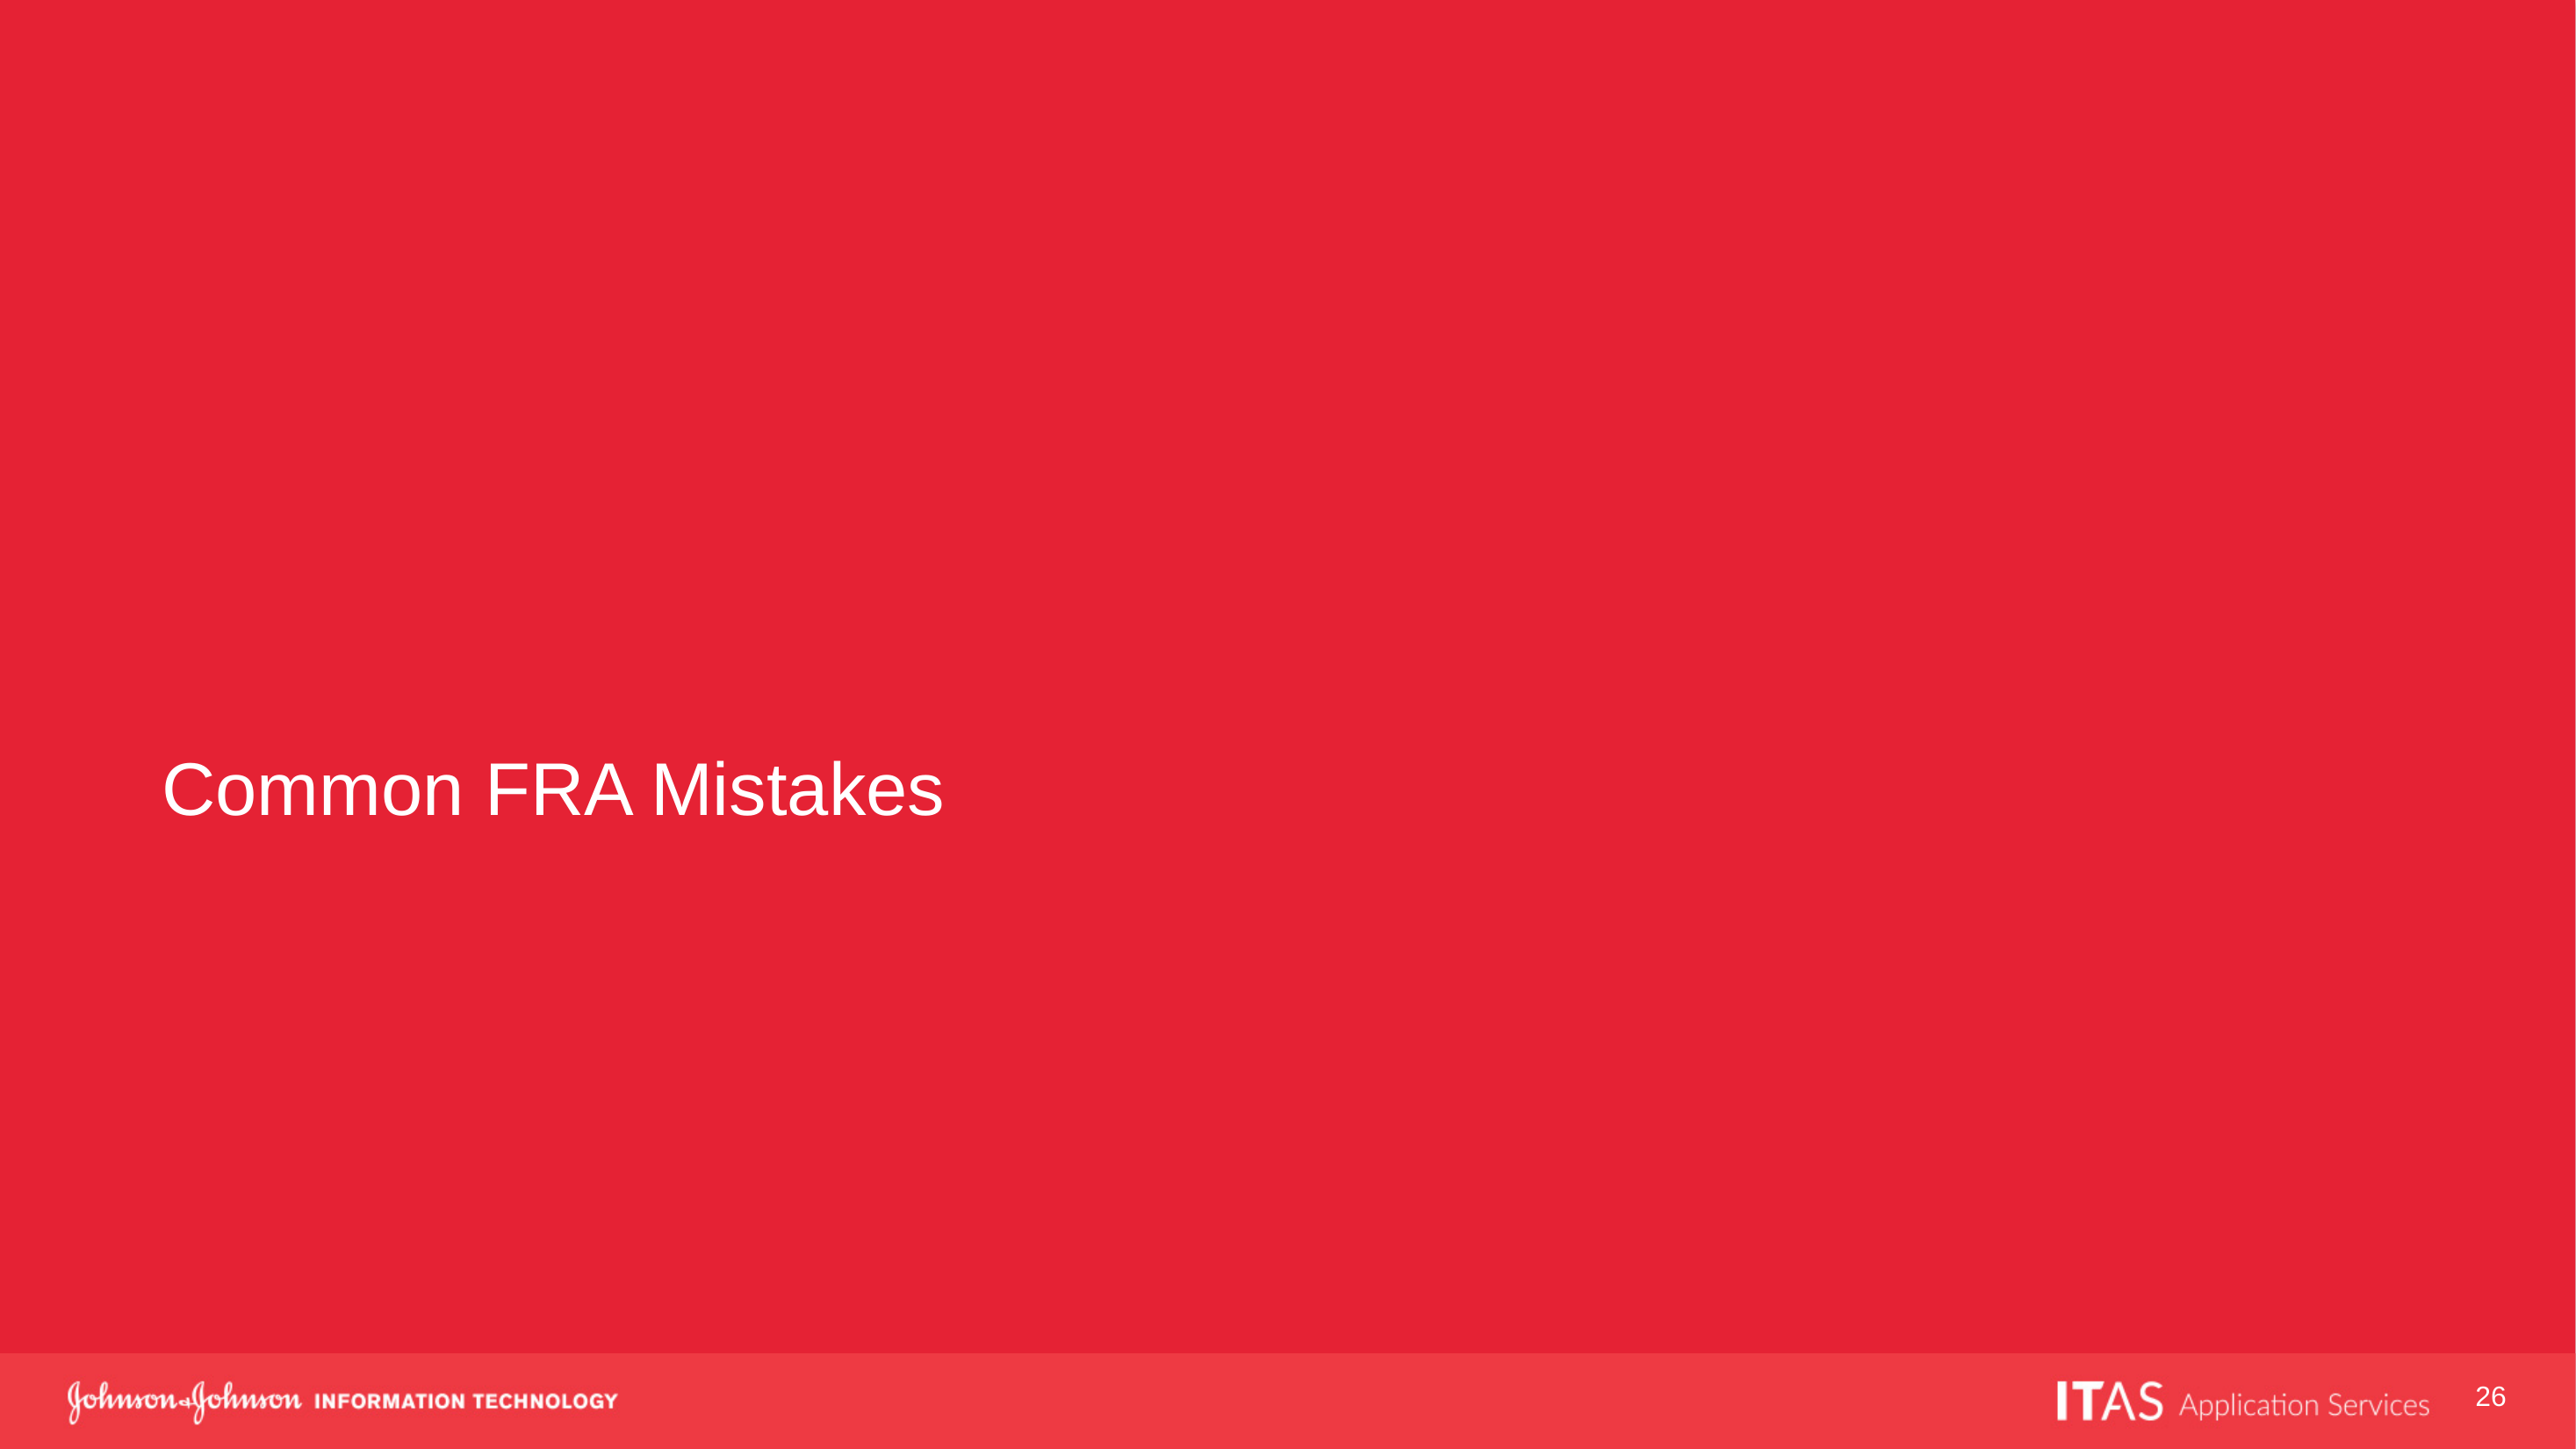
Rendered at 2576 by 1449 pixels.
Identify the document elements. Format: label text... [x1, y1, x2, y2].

list Common FRA Mistakes [162, 737, 1908, 831]
picture [0, 1353, 2576, 1449]
